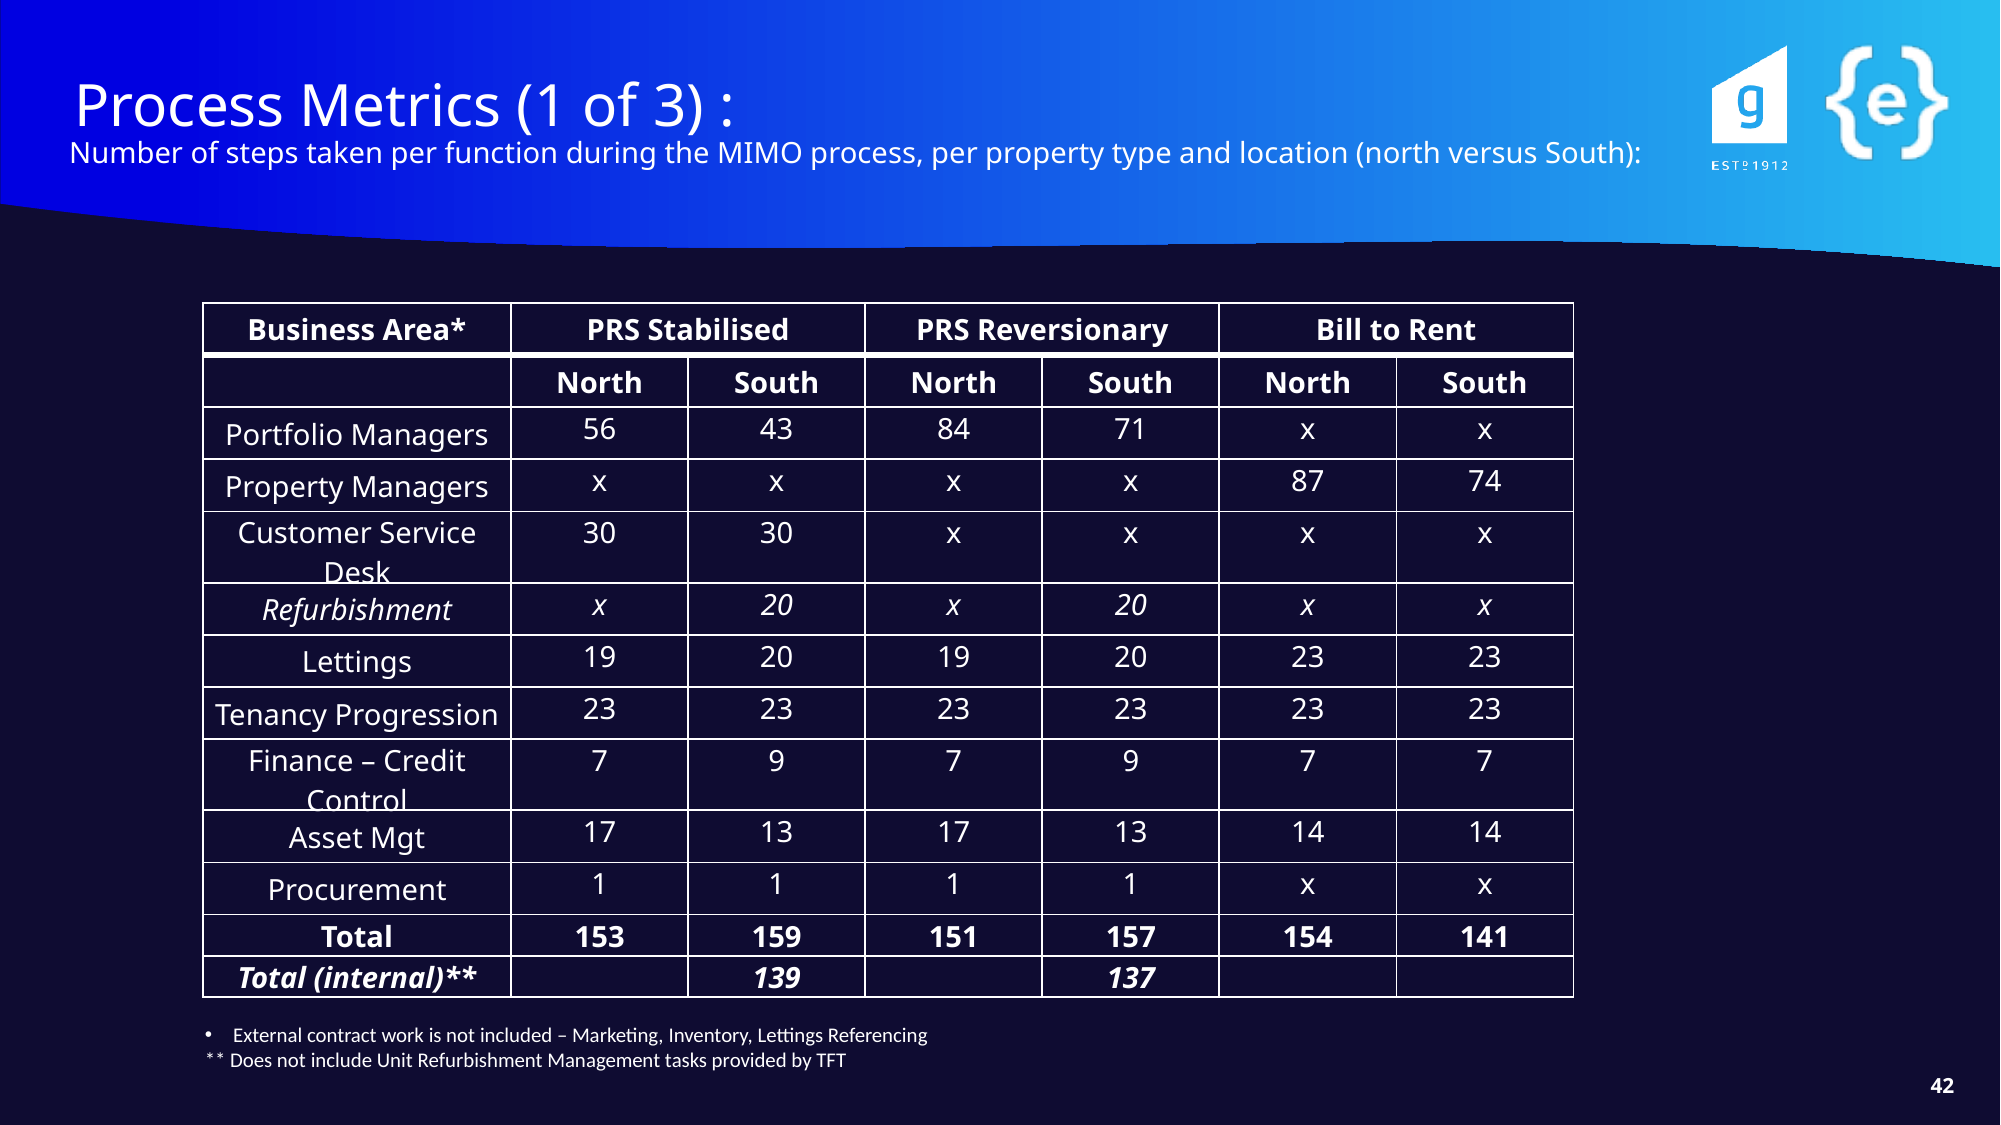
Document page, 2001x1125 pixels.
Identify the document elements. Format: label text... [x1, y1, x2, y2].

table_cell 14 [1397, 811, 1573, 862]
table_cell 19 [512, 636, 687, 686]
table_cell 137 [1043, 957, 1218, 996]
table_cell 159 [689, 915, 864, 955]
table_cell [512, 957, 687, 996]
table_cell 20 [689, 636, 864, 686]
table_cell 17 [512, 811, 687, 862]
table_cell 1 [1043, 863, 1218, 914]
table_cell South [1043, 358, 1218, 406]
table_cell 56 [512, 408, 687, 458]
table_cell 23 [1220, 688, 1396, 738]
table_cell 7 [512, 740, 687, 809]
table_cell 23 [866, 688, 1041, 738]
table_cell 7 [1397, 740, 1573, 809]
table_cell 14 [1220, 811, 1396, 862]
table_cell 153 [512, 915, 687, 955]
table_cell North [866, 358, 1041, 406]
table_cell x [866, 460, 1041, 511]
table_cell 74 [1397, 460, 1573, 511]
table_cell x [866, 584, 1041, 634]
table_cell x [512, 460, 687, 511]
table_cell [1220, 957, 1396, 996]
table_cell x [1397, 408, 1573, 458]
table_cell 84 [866, 408, 1041, 458]
table_cell 23 [689, 688, 864, 738]
text_box 42 [1821, 1072, 1955, 1101]
table_cell Total (internal)** [204, 957, 510, 996]
table_cell Finance – Credit Control [204, 740, 510, 809]
table_cell 13 [689, 811, 864, 862]
table_cell 20 [1043, 584, 1218, 634]
table_cell 7 [866, 740, 1041, 809]
table_cell 23 [1397, 688, 1573, 738]
table_cell Refurbishment [204, 584, 510, 634]
table_cell 157 [1043, 915, 1218, 955]
table_cell x [1397, 863, 1573, 914]
table_cell Asset Mgt [204, 811, 510, 862]
table_cell x [1220, 584, 1396, 634]
table_cell Portfolio Managers [204, 408, 510, 458]
table_cell [1397, 957, 1573, 996]
table_header PRS Stabilised [512, 304, 864, 352]
table_cell x [689, 460, 864, 511]
table_cell 1 [689, 863, 864, 914]
table_cell South [689, 358, 864, 406]
table_cell [866, 957, 1041, 996]
table_cell 141 [1397, 915, 1573, 955]
table_cell x [1397, 584, 1573, 634]
table_cell Tenancy Progression [204, 688, 510, 738]
table_cell x [866, 512, 1041, 582]
table_cell South [1397, 358, 1573, 406]
table_cell 1 [512, 863, 687, 914]
table_cell 13 [1043, 811, 1218, 862]
table_cell 20 [689, 584, 864, 634]
table_cell Procurement [204, 863, 510, 914]
table_cell 30 [512, 512, 687, 582]
table_cell 20 [1043, 636, 1218, 686]
table_cell x [512, 584, 687, 634]
table_cell North [512, 358, 687, 406]
table_cell 7 [1220, 740, 1396, 809]
table_cell North [1220, 358, 1396, 406]
table_cell x [1397, 512, 1573, 582]
table_header Bill to Rent [1220, 304, 1573, 352]
table_cell x [1043, 460, 1218, 511]
table_cell 23 [1220, 636, 1396, 686]
table_cell Total [204, 915, 510, 955]
table_cell 23 [1043, 688, 1218, 738]
text_box External contract work is not included – Marketing, Inventory, Lettings Referencing ** Does not include Unit Refurbishment Management tasks provided by TFT [190, 1014, 1481, 1080]
title Process Metrics (1 of 3) : [59, 44, 1788, 171]
table_cell 30 [689, 512, 864, 582]
table_cell x [1220, 512, 1396, 582]
table_cell 17 [866, 811, 1041, 862]
table_cell Customer Service Desk [204, 512, 510, 582]
table_cell 71 [1043, 408, 1218, 458]
table_cell x [1220, 408, 1396, 458]
table_cell 9 [689, 740, 864, 809]
table_cell 154 [1220, 915, 1396, 955]
table_cell x [1220, 863, 1396, 914]
table_cell 151 [866, 915, 1041, 955]
table_cell 87 [1220, 460, 1396, 511]
table_cell Lettings [204, 636, 510, 686]
table_cell x [1043, 512, 1218, 582]
table_cell 139 [689, 957, 864, 996]
text_box Number of steps taken per function during the MIMO process, per property type and location (north versus South): [54, 127, 1680, 178]
table_cell 19 [866, 636, 1041, 686]
picture [1629, 0, 2001, 208]
table_cell [204, 358, 510, 406]
table_cell 9 [1043, 740, 1218, 809]
table_header PRS Reversionary [866, 304, 1218, 352]
table_cell 23 [512, 688, 687, 738]
table_cell 43 [689, 408, 864, 458]
table_header Business Area* [204, 304, 510, 352]
table_cell Property Managers [204, 460, 510, 511]
table_cell 1 [866, 863, 1041, 914]
table_cell 23 [1397, 636, 1573, 686]
